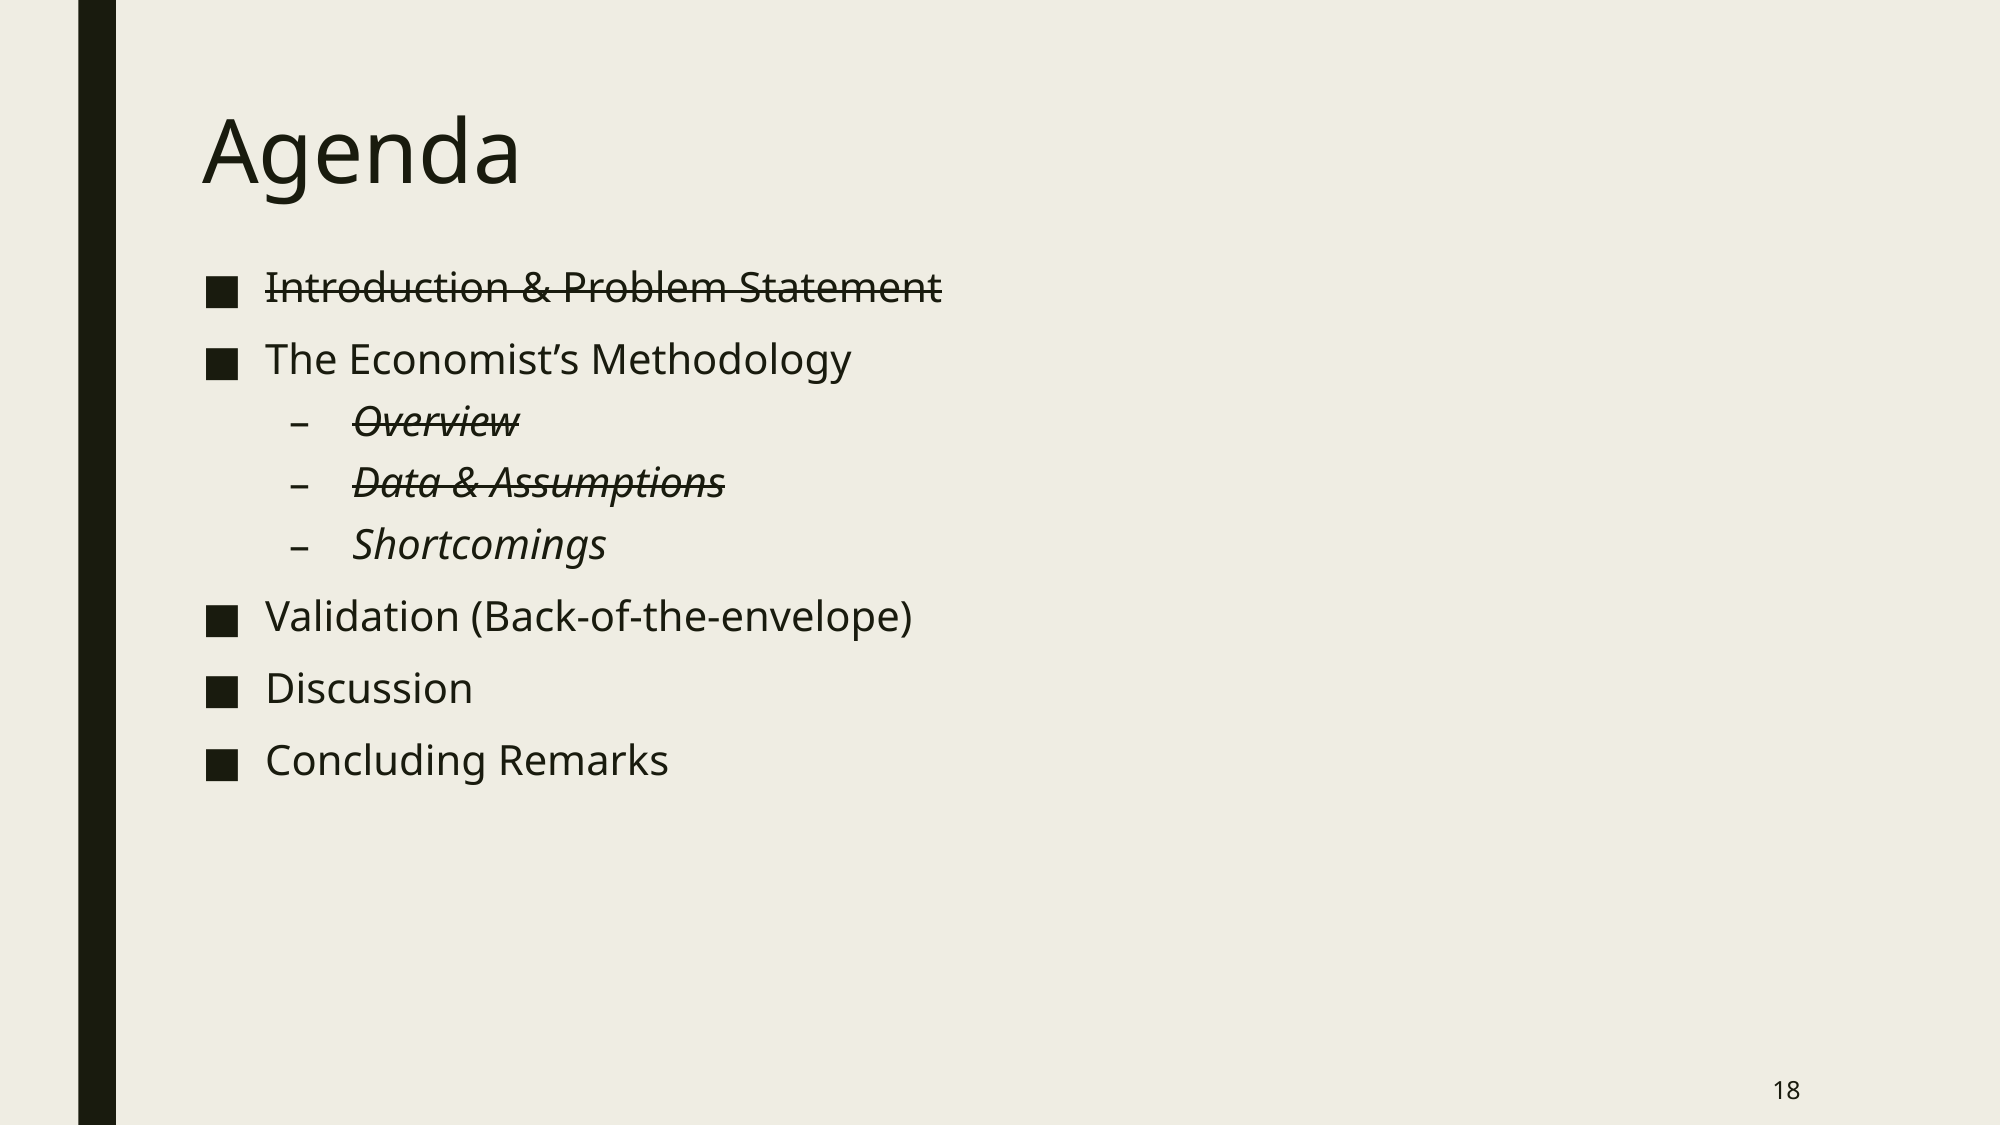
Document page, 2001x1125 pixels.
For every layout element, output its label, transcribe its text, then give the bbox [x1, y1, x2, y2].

list Introduction & Problem Statement The Economist’s Methodology Overview Data & Assumptions Shortcomings Validation (Back-of-the-envelope) Discussion Concluding Remarks [187, 257, 1813, 950]
title Agenda [187, 99, 1813, 211]
slide_number 18 [1553, 1058, 1816, 1125]
